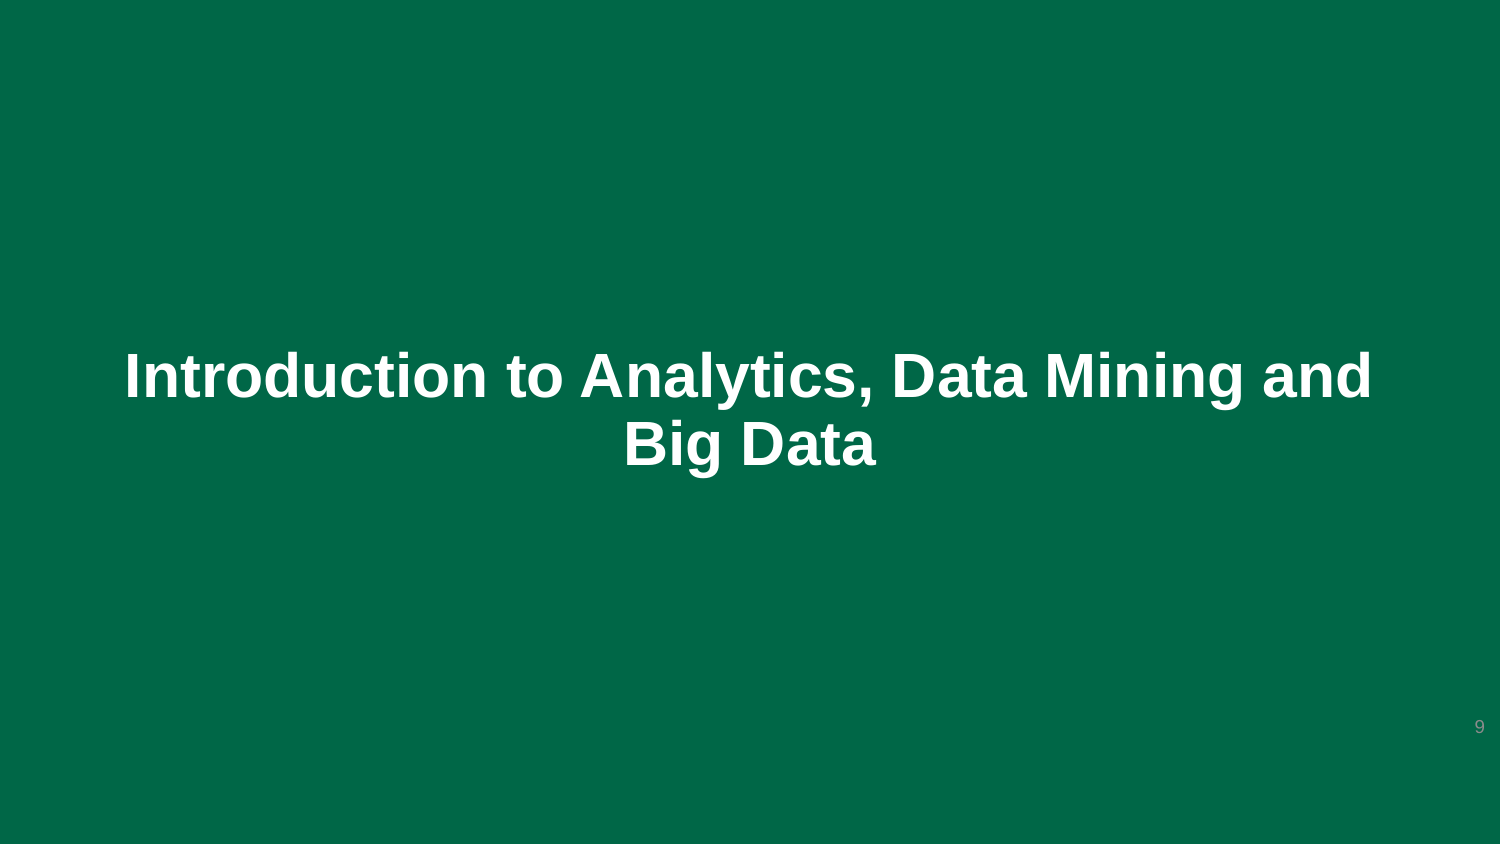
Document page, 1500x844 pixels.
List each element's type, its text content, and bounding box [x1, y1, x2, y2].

title Introduction to Analytics, Data Mining and Big Data [103, 329, 1397, 493]
slide_number 9 [1149, 703, 1500, 749]
